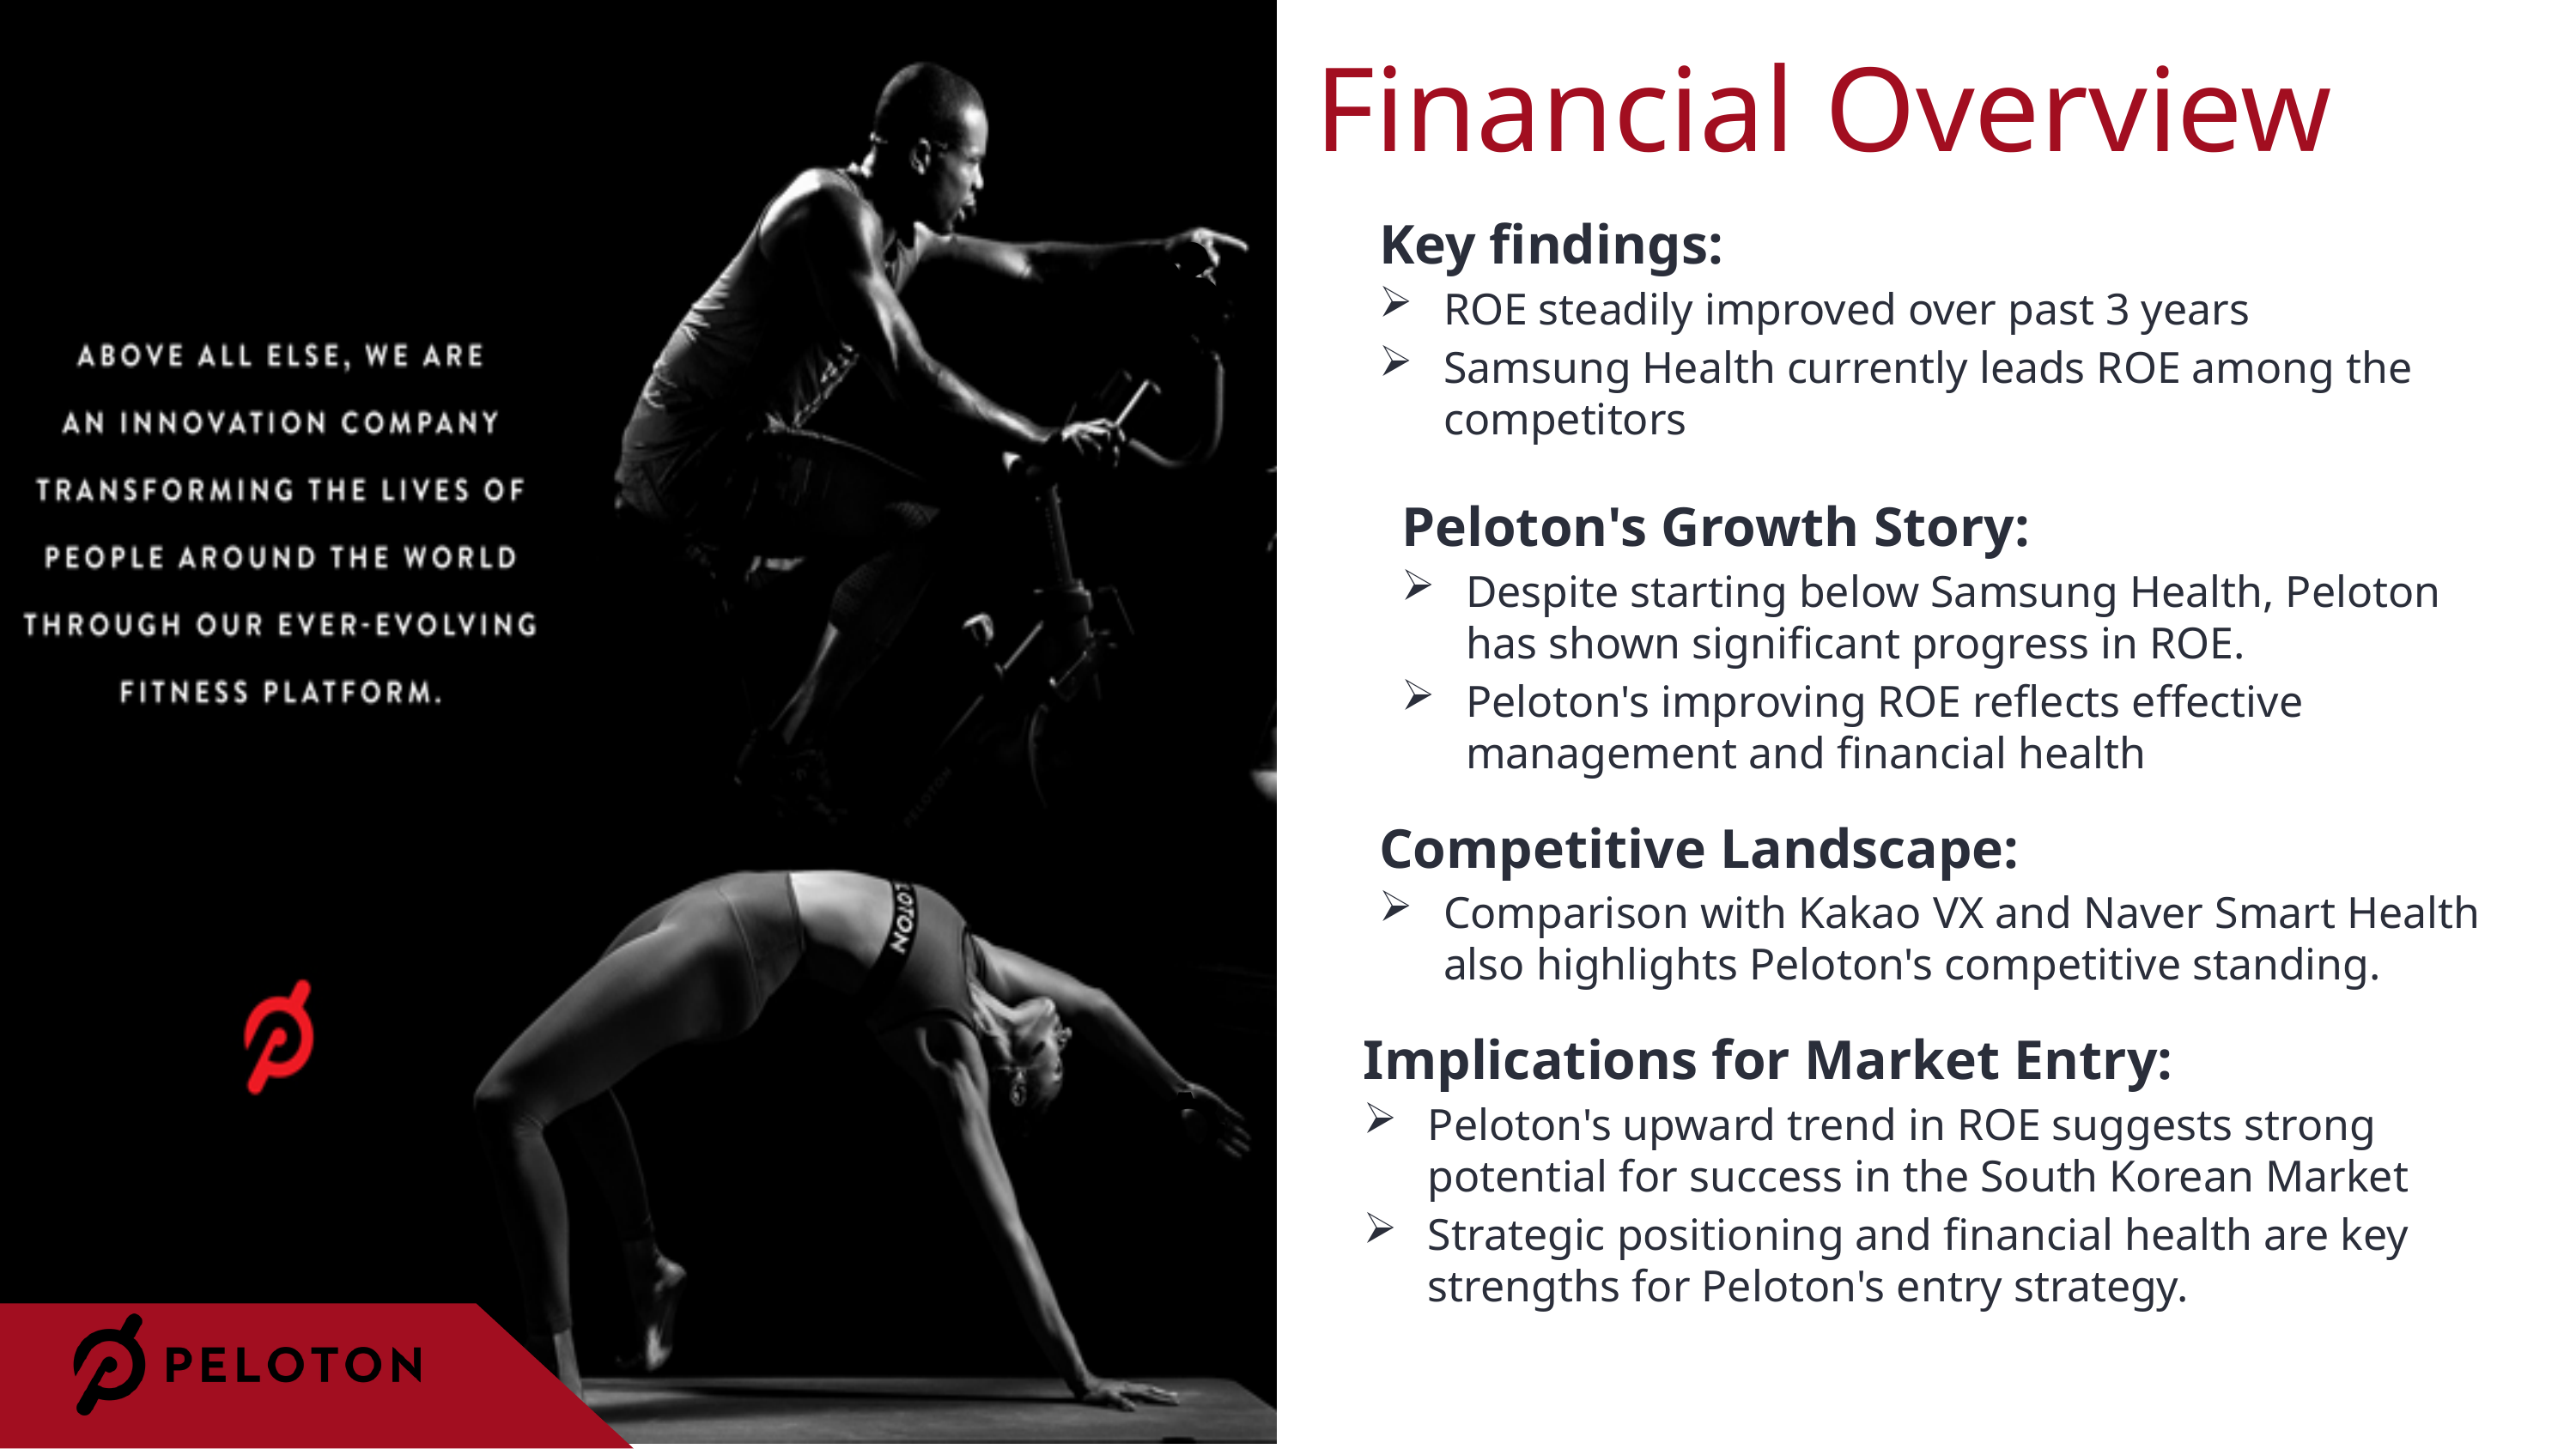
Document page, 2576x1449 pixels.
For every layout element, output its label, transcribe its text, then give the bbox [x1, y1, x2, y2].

picture [0, 0, 1278, 1445]
text_box Financial Overview [1315, 34, 2576, 175]
text_box Implications for Market Entry: Peloton's upward trend in ROE suggests strong potential for success in the South Korean Market Strategic positioning and financial health are key strengths for Peloton's entry strategy. [1298, 1026, 2538, 1311]
text_box Competitive Landscape: Comparison with Kakao VX and Naver Smart Health also highlights Peloton's competitive standing. [1315, 814, 2531, 989]
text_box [0, 1303, 634, 1449]
text_box Peloton's Growth Story: Despite starting below Samsung Health, Peloton has shown significant progress in ROE. Peloton's improving ROE reflects effective management and financial health [1337, 493, 2500, 778]
text_box Key findings: ROE steadily improved over past 3 years Samsung Health currently leads ROE among the competitors [1315, 209, 2472, 444]
